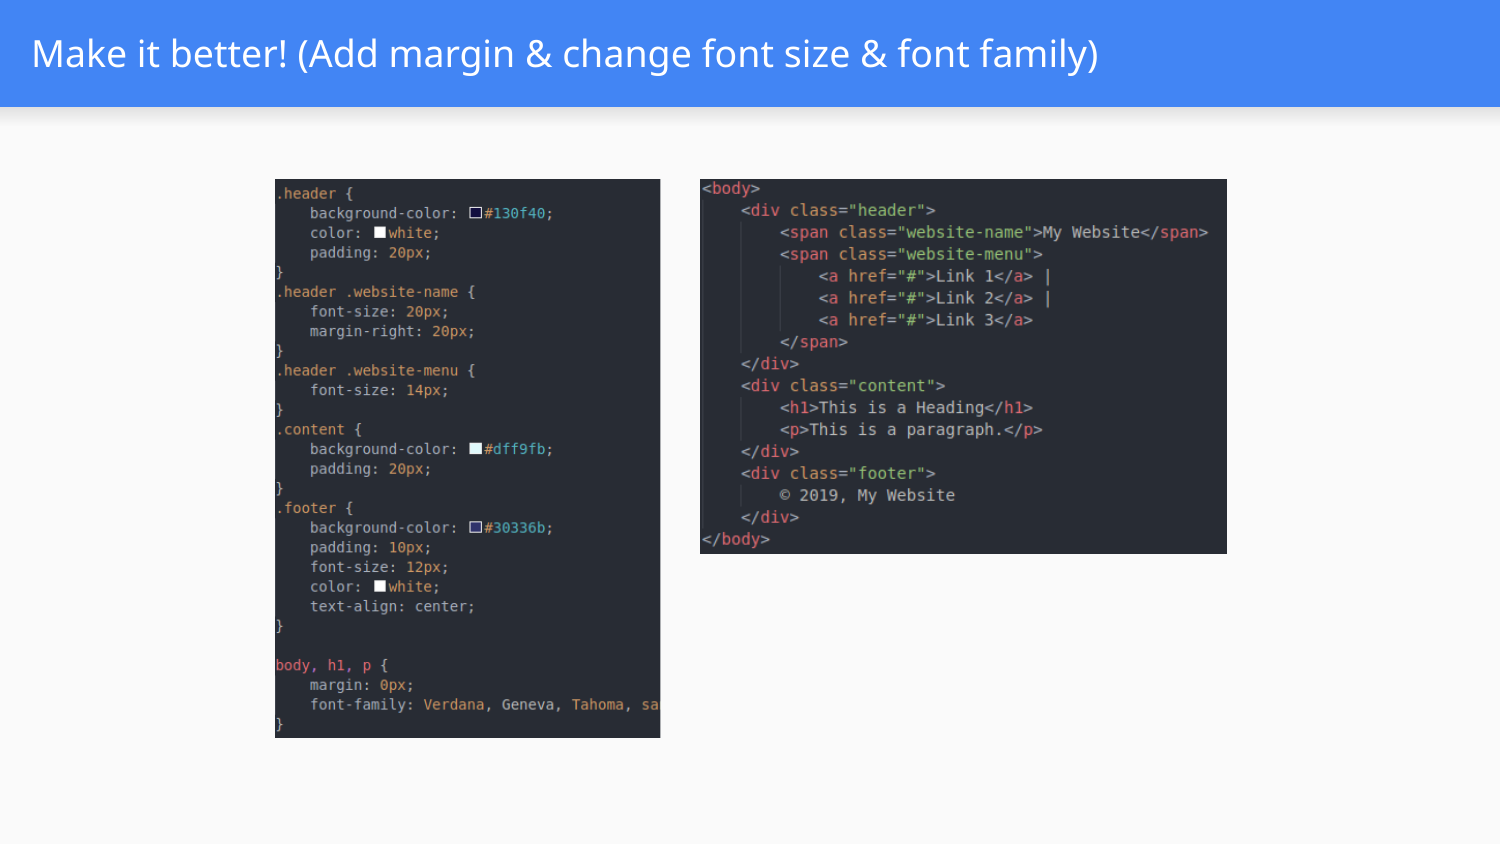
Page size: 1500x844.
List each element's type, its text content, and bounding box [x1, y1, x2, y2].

picture [274, 178, 661, 739]
title Make it better! (Add margin & change font size & font family) [16, 2, 1464, 102]
picture [700, 178, 1227, 555]
